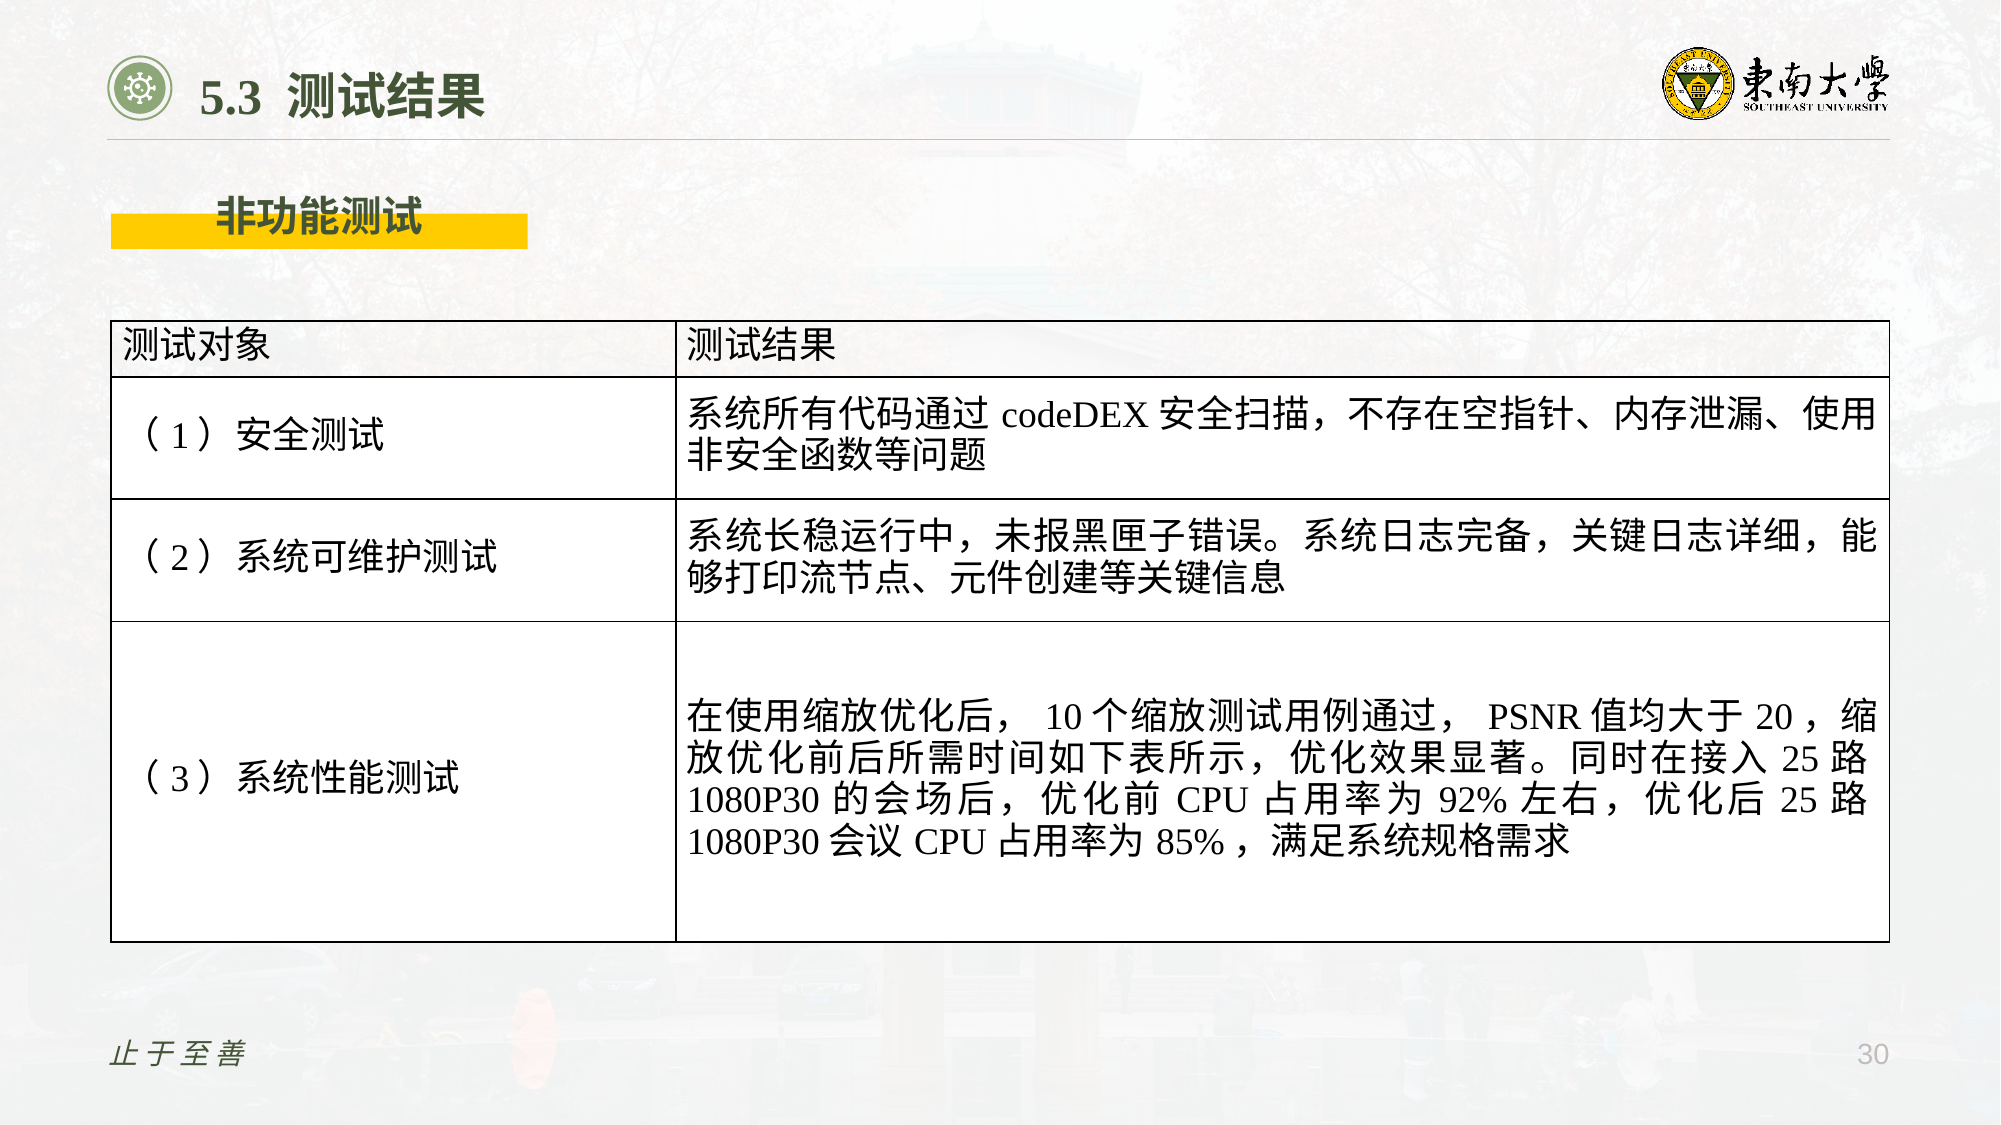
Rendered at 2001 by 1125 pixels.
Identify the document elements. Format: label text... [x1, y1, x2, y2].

text_box 非功能测试 [79, 182, 560, 248]
table_cell （1）安全测试 [112, 378, 675, 498]
picture [1662, 47, 1889, 120]
table_cell （3）系统性能测试 [112, 622, 675, 941]
table_header 测试对象 [112, 322, 675, 376]
table_cell 系统所有代码通过codeDEX安全扫描，不存在空指针、内存泄漏、使用非安全函数等问题 [677, 378, 1889, 498]
table_header 测试结果 [677, 322, 1889, 376]
slide_number 止于至善 [108, 1022, 657, 1083]
table_cell （2）系统可维护测试 [112, 500, 675, 621]
list 5.3 测试结果 [199, 56, 1663, 133]
table_cell 在使用缩放优化后，10个缩放测试用例通过，PSNR值均大于20，缩放优化前后所需时间如下表所示，优化效果显著。同时在接入25路1080P30的会场后，优化前CPU占用率为92%左右，优化后25路1080P30会议CPU占用率为85%，满足系统规格需求 [677, 622, 1889, 941]
table_cell 系统长稳运行中，未报黑匣子错误。系统日志完备，关键日志详细，能够打印流节点、元件创建等关键信息 [677, 500, 1889, 621]
slide_number 30 [1439, 1022, 1890, 1083]
